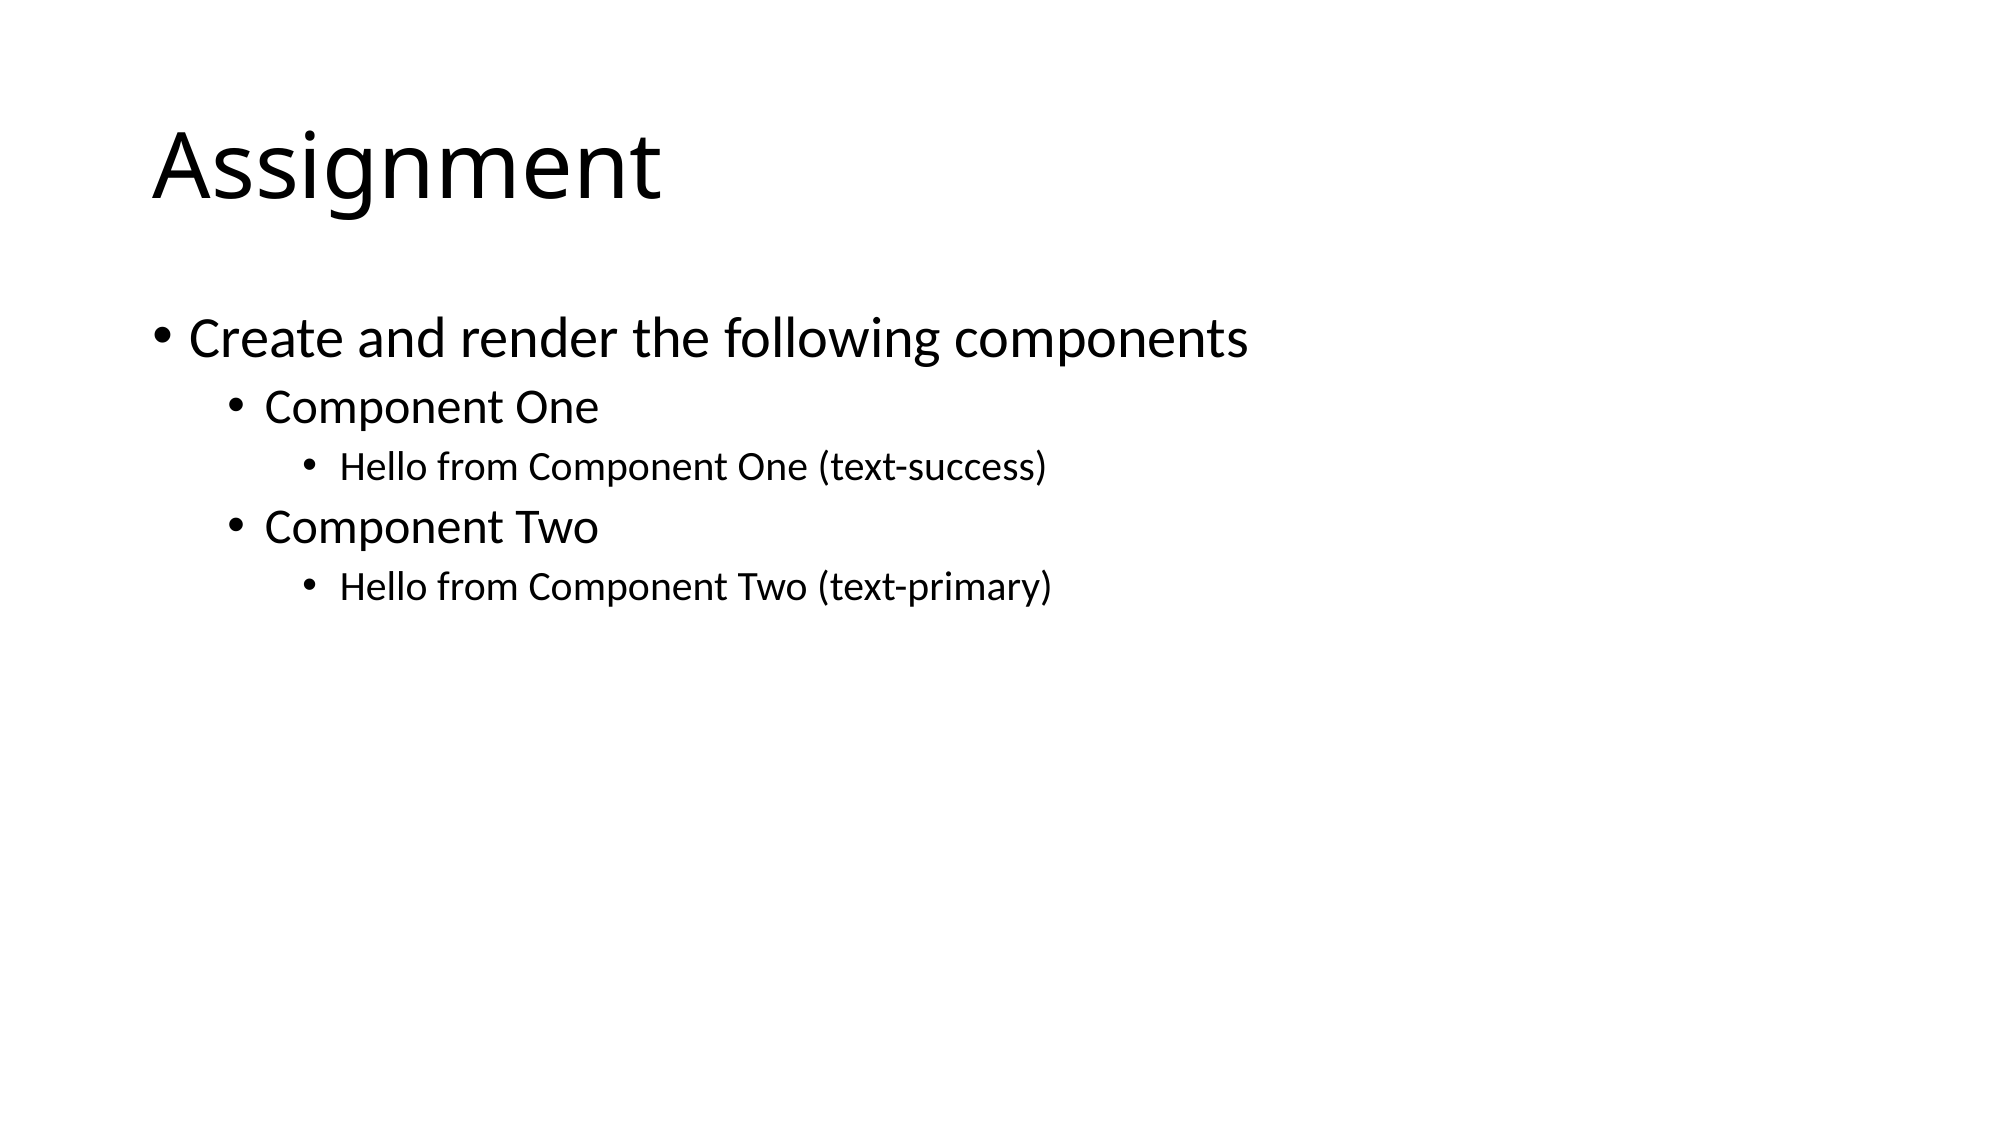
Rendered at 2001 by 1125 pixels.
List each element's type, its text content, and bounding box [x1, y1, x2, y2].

title Assignment [137, 59, 1863, 278]
list Create and render the following components Component One Hello from Component One (text-success) Component Two Hello from Component Two (text-primary) [137, 299, 1863, 1014]
